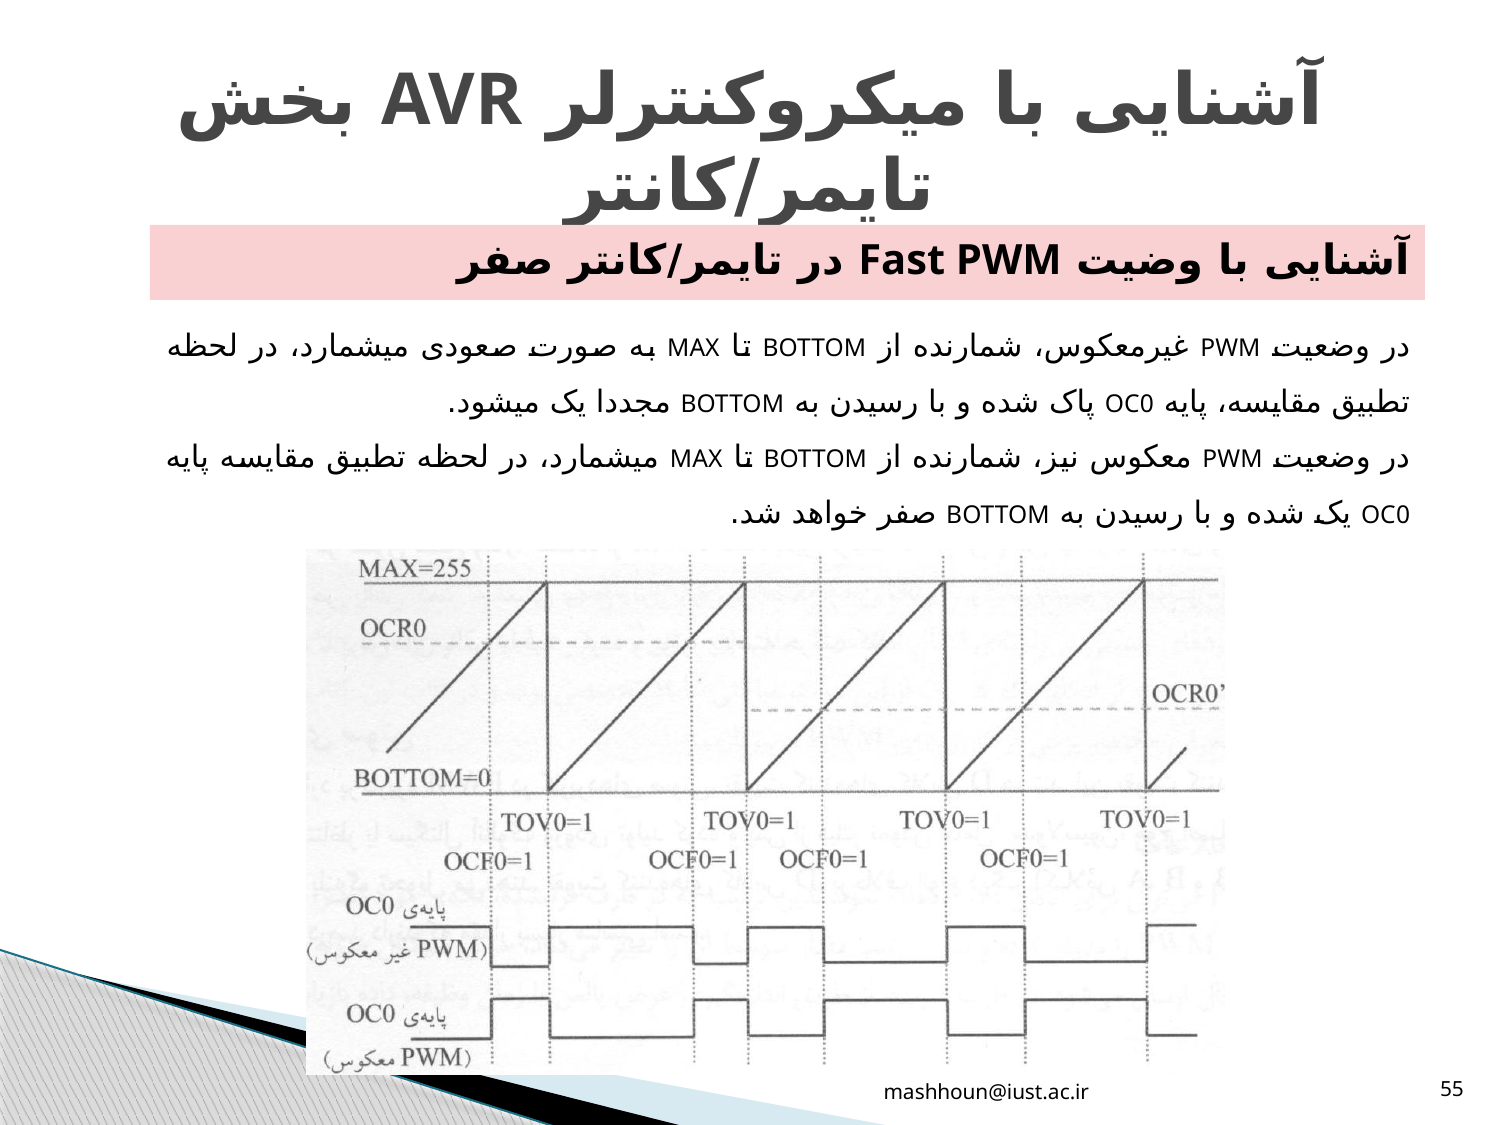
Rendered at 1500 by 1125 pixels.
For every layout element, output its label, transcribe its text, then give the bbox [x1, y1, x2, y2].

picture [306, 549, 1226, 1076]
title آشنایی با میکروکنترلر AVR بخش تایمر/کانتر [75, 45, 1425, 233]
text_box در وضعیت PWM غیرمعکوس، شمارنده از BOTTOM تا MAX به صورت صعودی میشمارد، در لحظه تطبیق مقایسه، پایه OC0 پاک شده و با رسیدن به BOTTOM مجددا یک میشود. در وضعیت PWM معکوس نیز، شمارنده از BOTTOM تا MAX میشمارد، در لحظه تطبیق مقایسه پایه OC0 یک شده و با رسیدن به BOTTOM صفر خواهد شد. [149, 299, 1425, 538]
text_box آشنایی با وضیت Fast PWM در تایمر/کانتر صفر [149, 224, 1425, 299]
slide_number 55 [1418, 1051, 1479, 1112]
footer mashhoun@iust.ac.ir [718, 1087, 1105, 1112]
